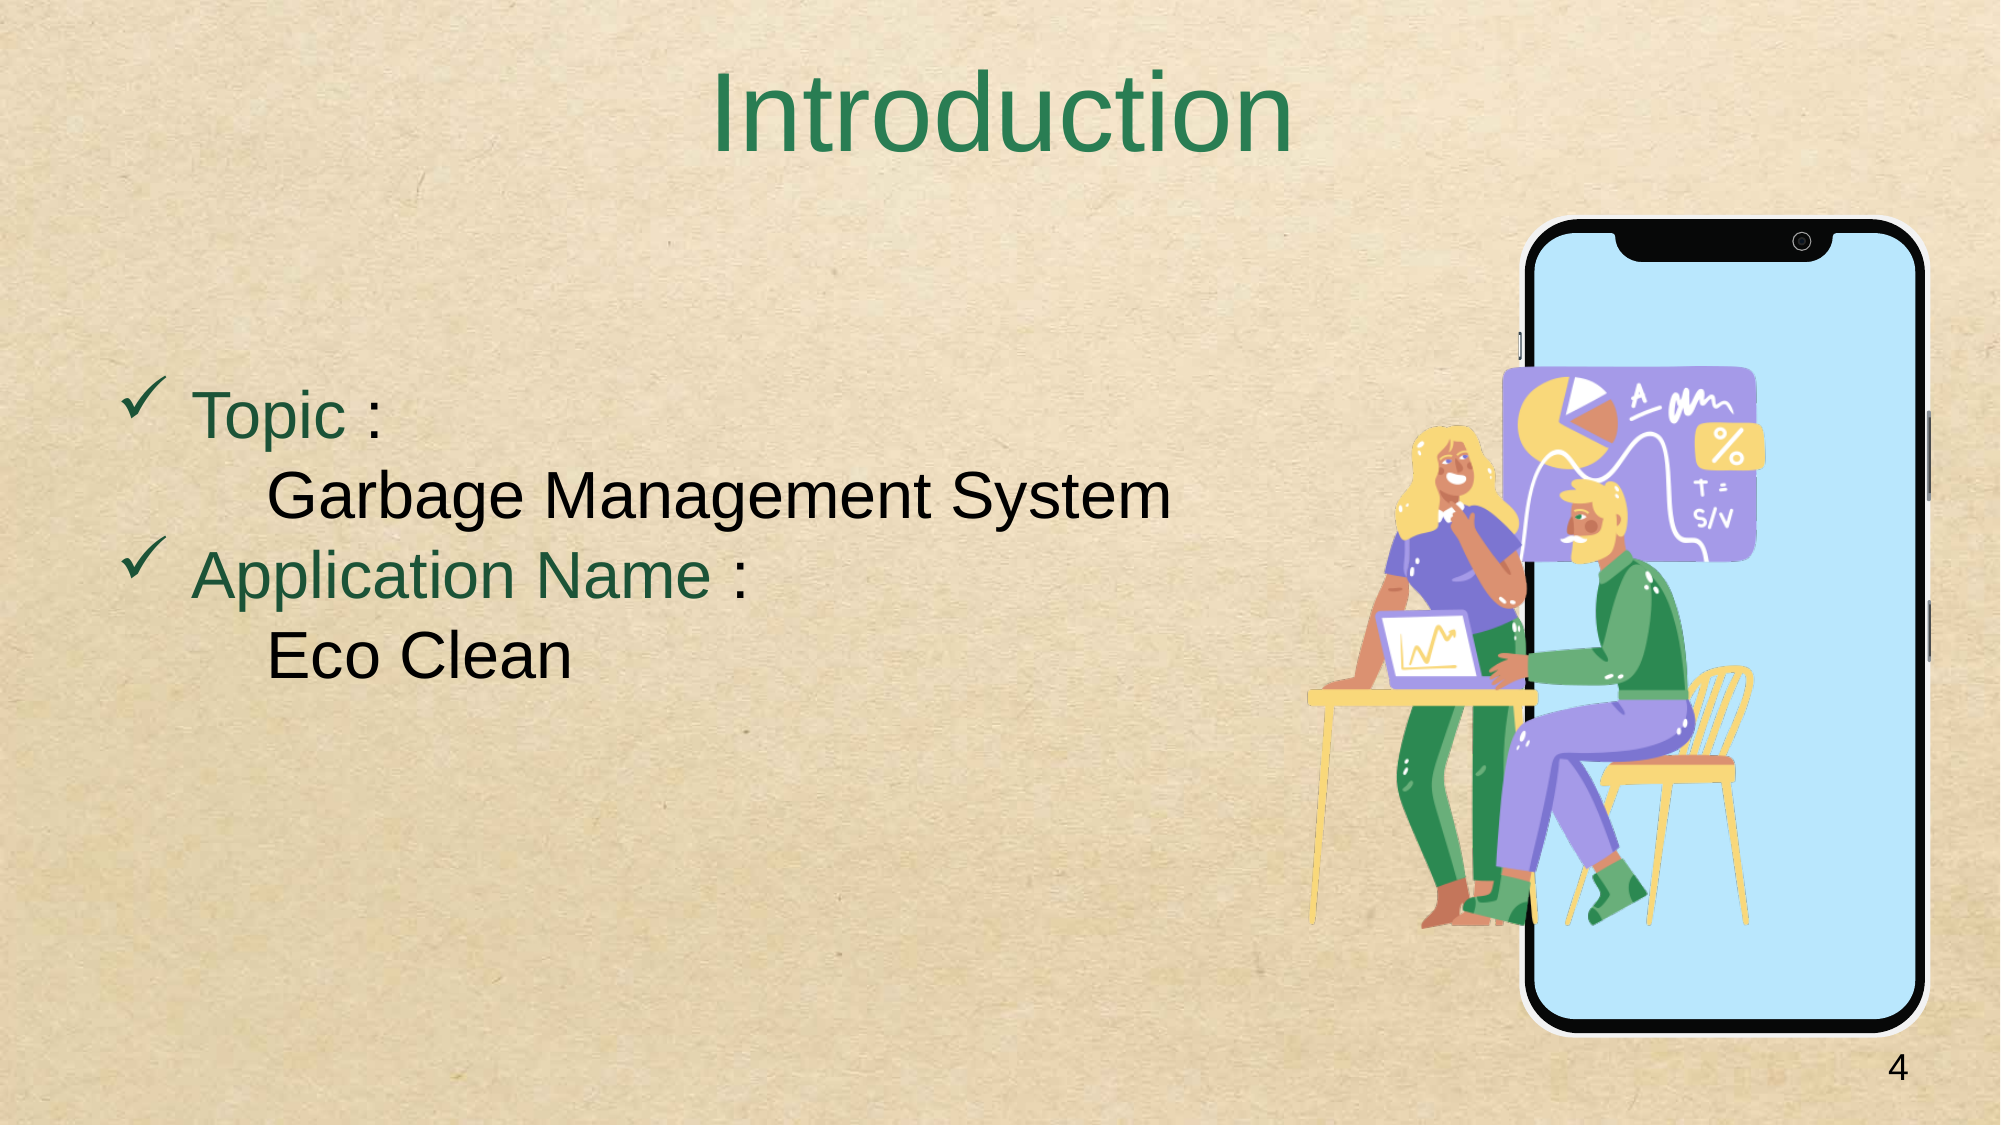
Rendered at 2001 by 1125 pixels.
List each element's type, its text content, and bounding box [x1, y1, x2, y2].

list Introduction [53, 55, 1952, 175]
text_box 4 [1873, 1038, 1927, 1096]
text_box Topic : Garbage Management System Application Name : Eco Clean [101, 364, 1297, 700]
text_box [1518, 214, 1931, 1038]
picture [0, 0, 2001, 1125]
